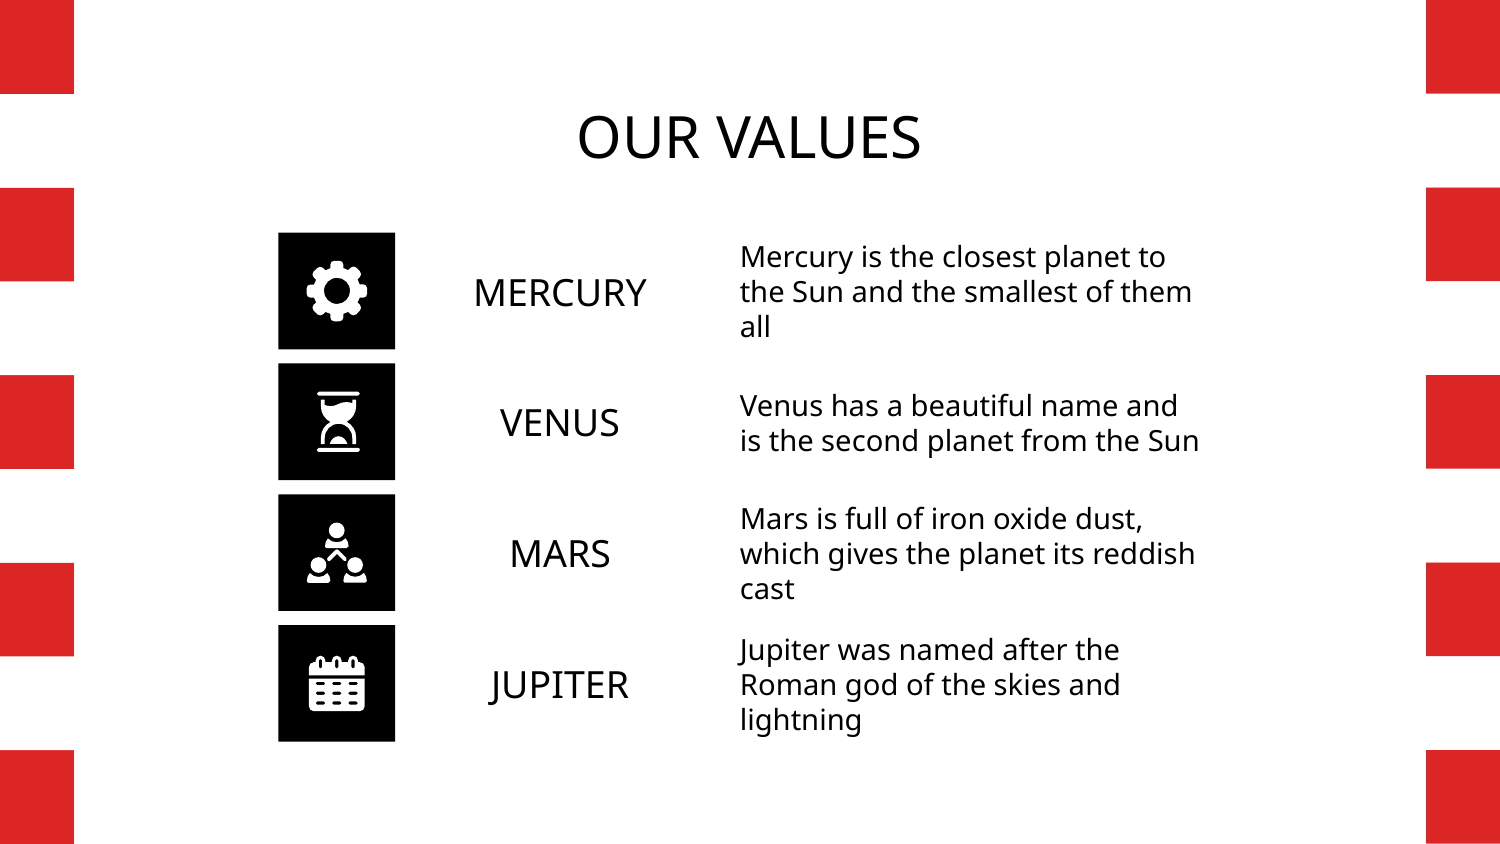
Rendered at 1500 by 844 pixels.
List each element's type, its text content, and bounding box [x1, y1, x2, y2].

title MERCURY [406, 244, 714, 338]
text_box [278, 494, 396, 611]
text_box [278, 625, 396, 742]
title JUPITER [406, 636, 714, 731]
subtitle Jupiter was named after the Roman god of the skies and lightning [724, 636, 1222, 731]
text_box [278, 232, 396, 350]
title MARS [406, 505, 714, 600]
text_box [306, 260, 368, 322]
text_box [316, 391, 361, 453]
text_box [306, 522, 368, 583]
subtitle Venus has a beautiful name and is the second planet from the Sun [724, 374, 1222, 469]
subtitle Mars is full of iron oxide dust, which gives the planet its reddish cast [724, 505, 1222, 600]
subtitle Mercury is the closest planet to the Sun and the smallest of them all [724, 244, 1222, 338]
title VENUS [406, 374, 714, 469]
title OUR VALUES [118, 88, 1382, 183]
text_box [278, 363, 396, 481]
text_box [308, 655, 365, 712]
